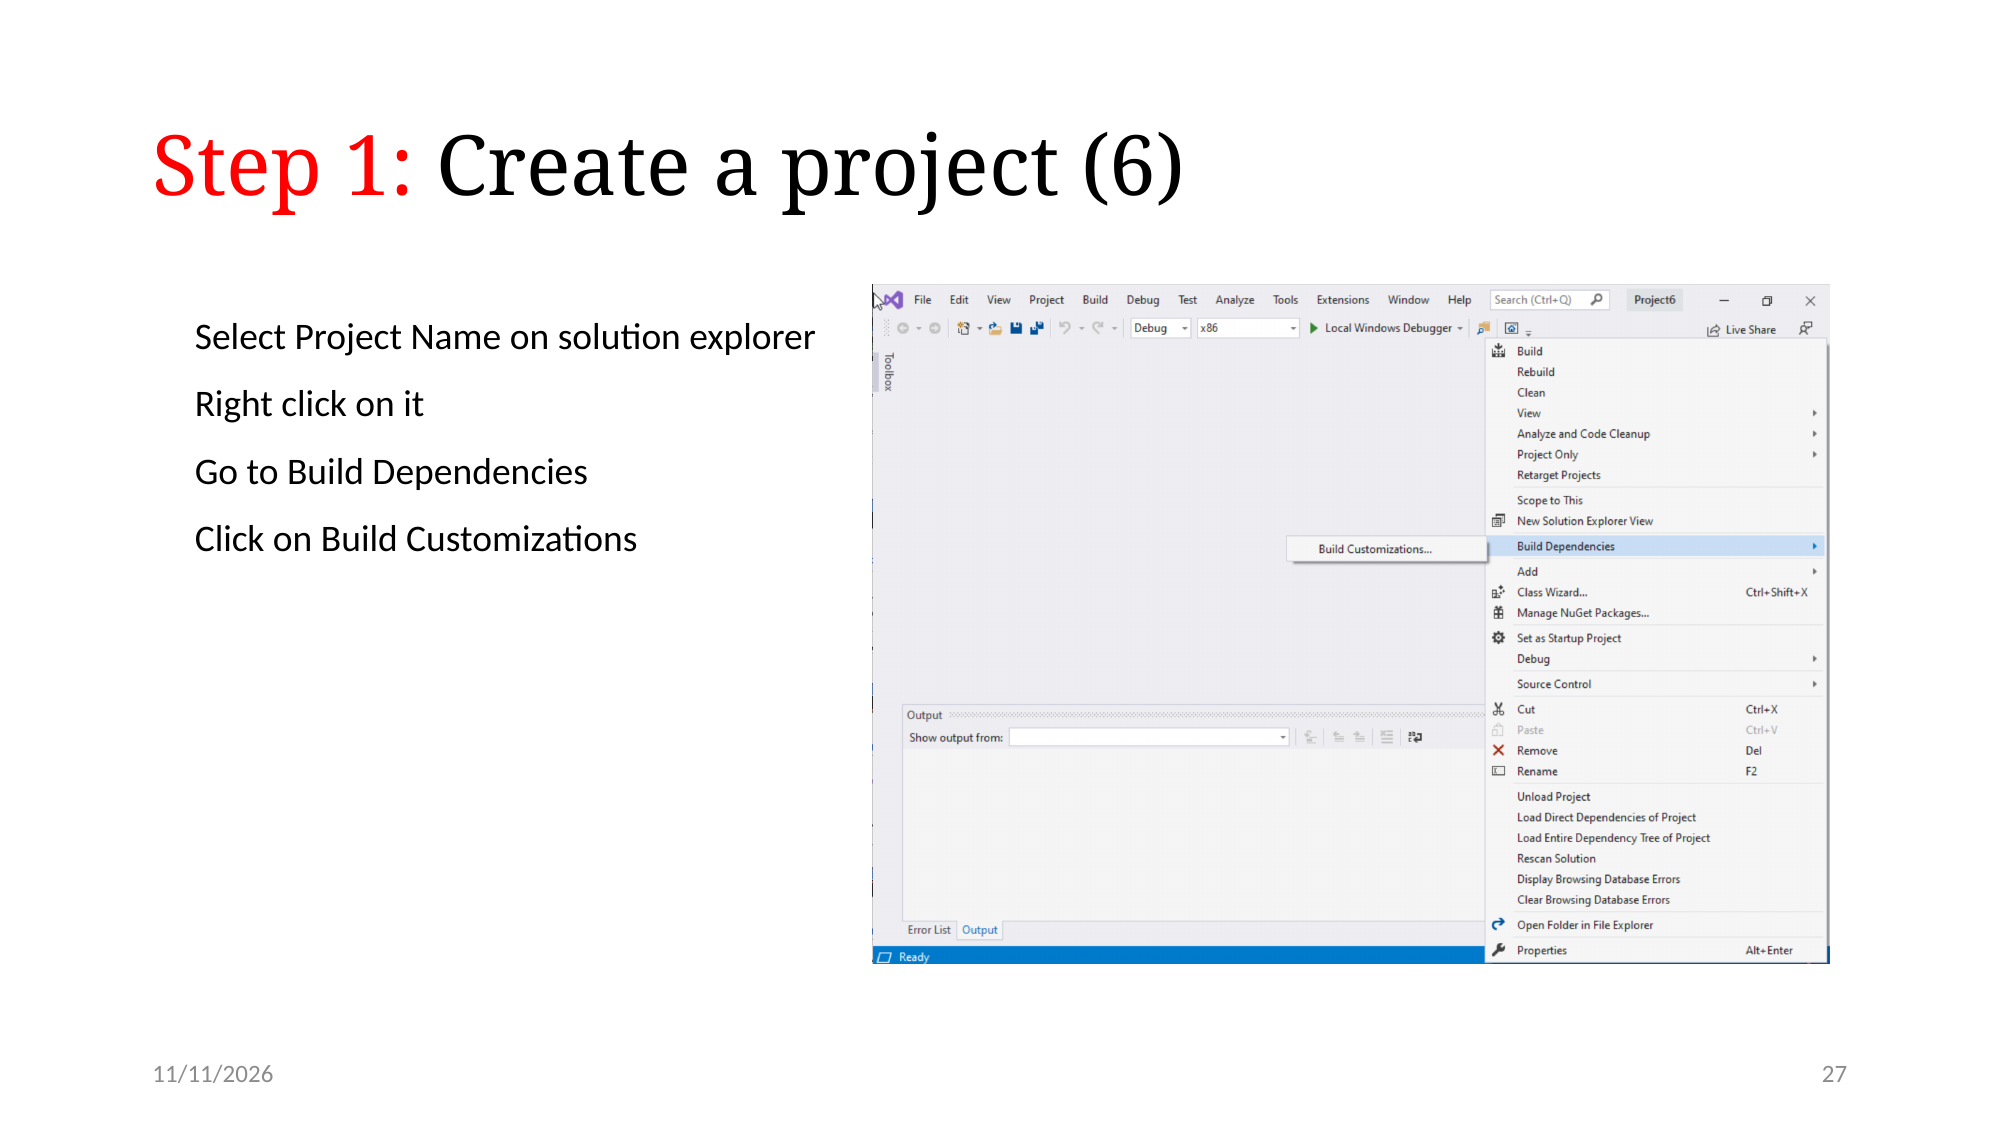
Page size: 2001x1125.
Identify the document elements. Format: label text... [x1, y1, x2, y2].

slide_number 27 [1412, 1042, 1863, 1103]
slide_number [137, 1042, 588, 1103]
title Step 1: Create a project (6) [137, 59, 1863, 278]
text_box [1288, 529, 1677, 576]
text_box Select Project Name on solution explorer Right click on it Go to Build Dependencies Click on Build Customizations [179, 281, 1701, 634]
picture [872, 284, 1830, 964]
